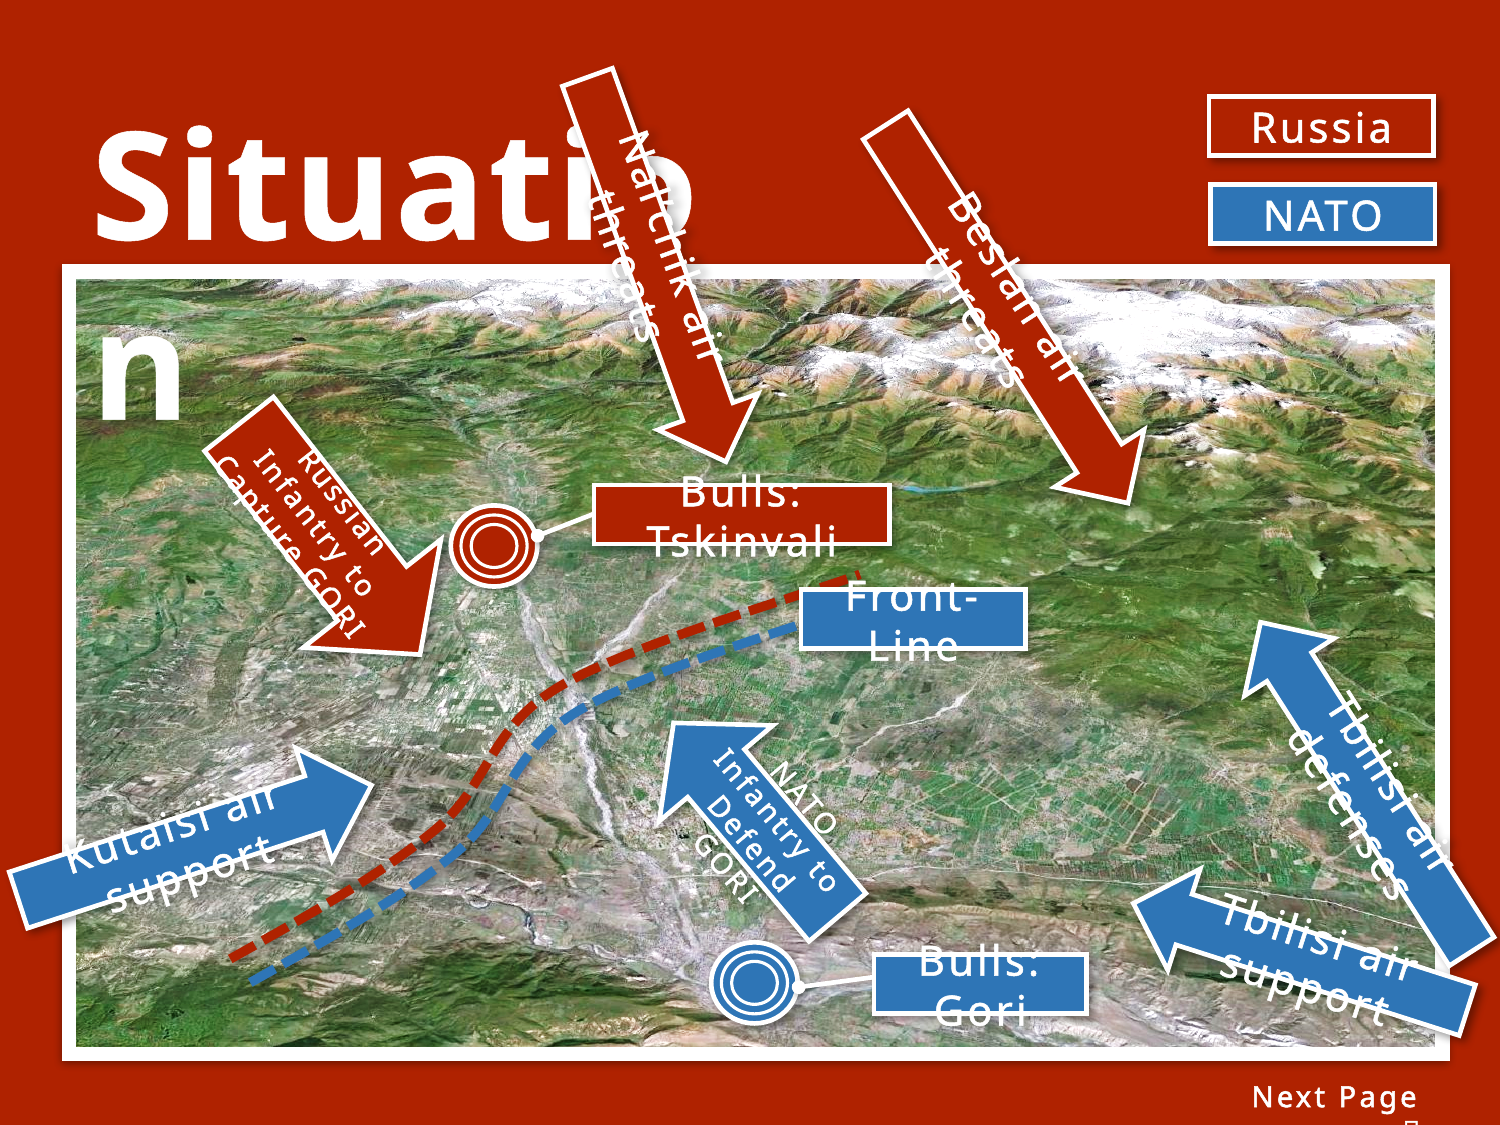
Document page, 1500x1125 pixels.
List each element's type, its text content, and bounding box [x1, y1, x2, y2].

text_box Kutaisi air support [8, 850, 75, 929]
text_box Russia [1209, 96, 1434, 156]
text_box Next Page  [1222, 1070, 1436, 1125]
picture [75, 278, 1436, 1047]
text_box Tbilisi air support [1436, 971, 1477, 1037]
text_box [711, 942, 798, 1024]
text_box Tbilisi air defenses [1436, 845, 1495, 967]
text_box Situation [76, 82, 626, 278]
text_box Nal’chik air threats [561, 67, 689, 278]
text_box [450, 505, 538, 587]
text_box Beslan air threats [862, 109, 1016, 278]
text_box NATO [1210, 184, 1436, 244]
text_box Situation [627, 82, 787, 278]
